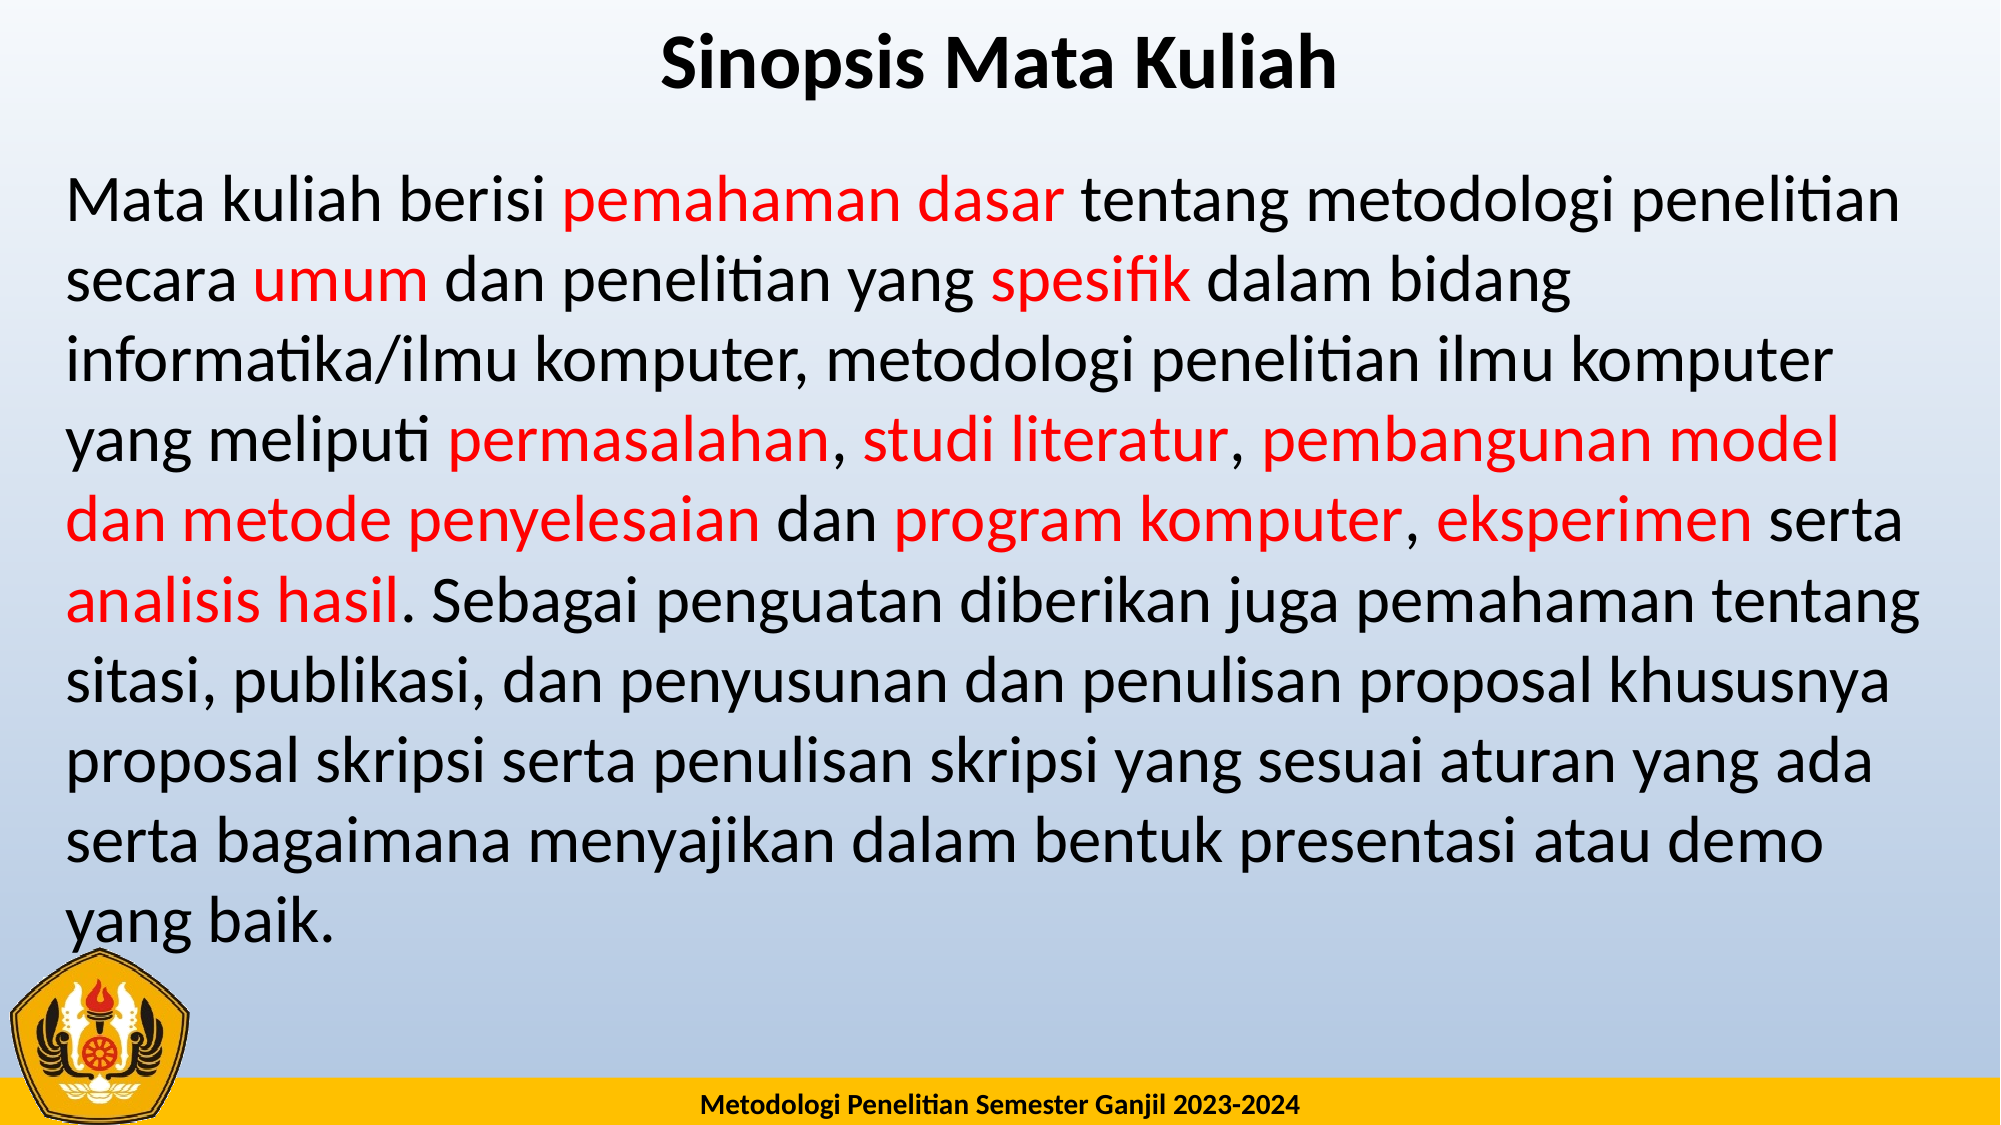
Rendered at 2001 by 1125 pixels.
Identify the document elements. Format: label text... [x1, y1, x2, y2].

list Mata kuliah berisi pemahaman dasar tentang metodologi penelitian secara umum dan penelitian yang spesifik dalam bidang informatika/ilmu komputer, metodologi penelitian ilmu komputer yang meliputi permasalahan, studi literatur, pembangunan model dan metode penyelesaian dan program komputer, eksperimen serta analisis hasil. Sebagai penguatan diberikan juga pemahaman tentang sitasi, publikasi, dan penyusunan dan penulisan proposal khususnya proposal skripsi serta penulisan skripsi yang sesuai aturan yang ada serta bagaimana menyajikan dalam bentuk presentasi atau demo yang baik. [50, 147, 1950, 979]
title Sinopsis Mata Kuliah [0, 2, 2000, 113]
picture [0, 937, 215, 1125]
